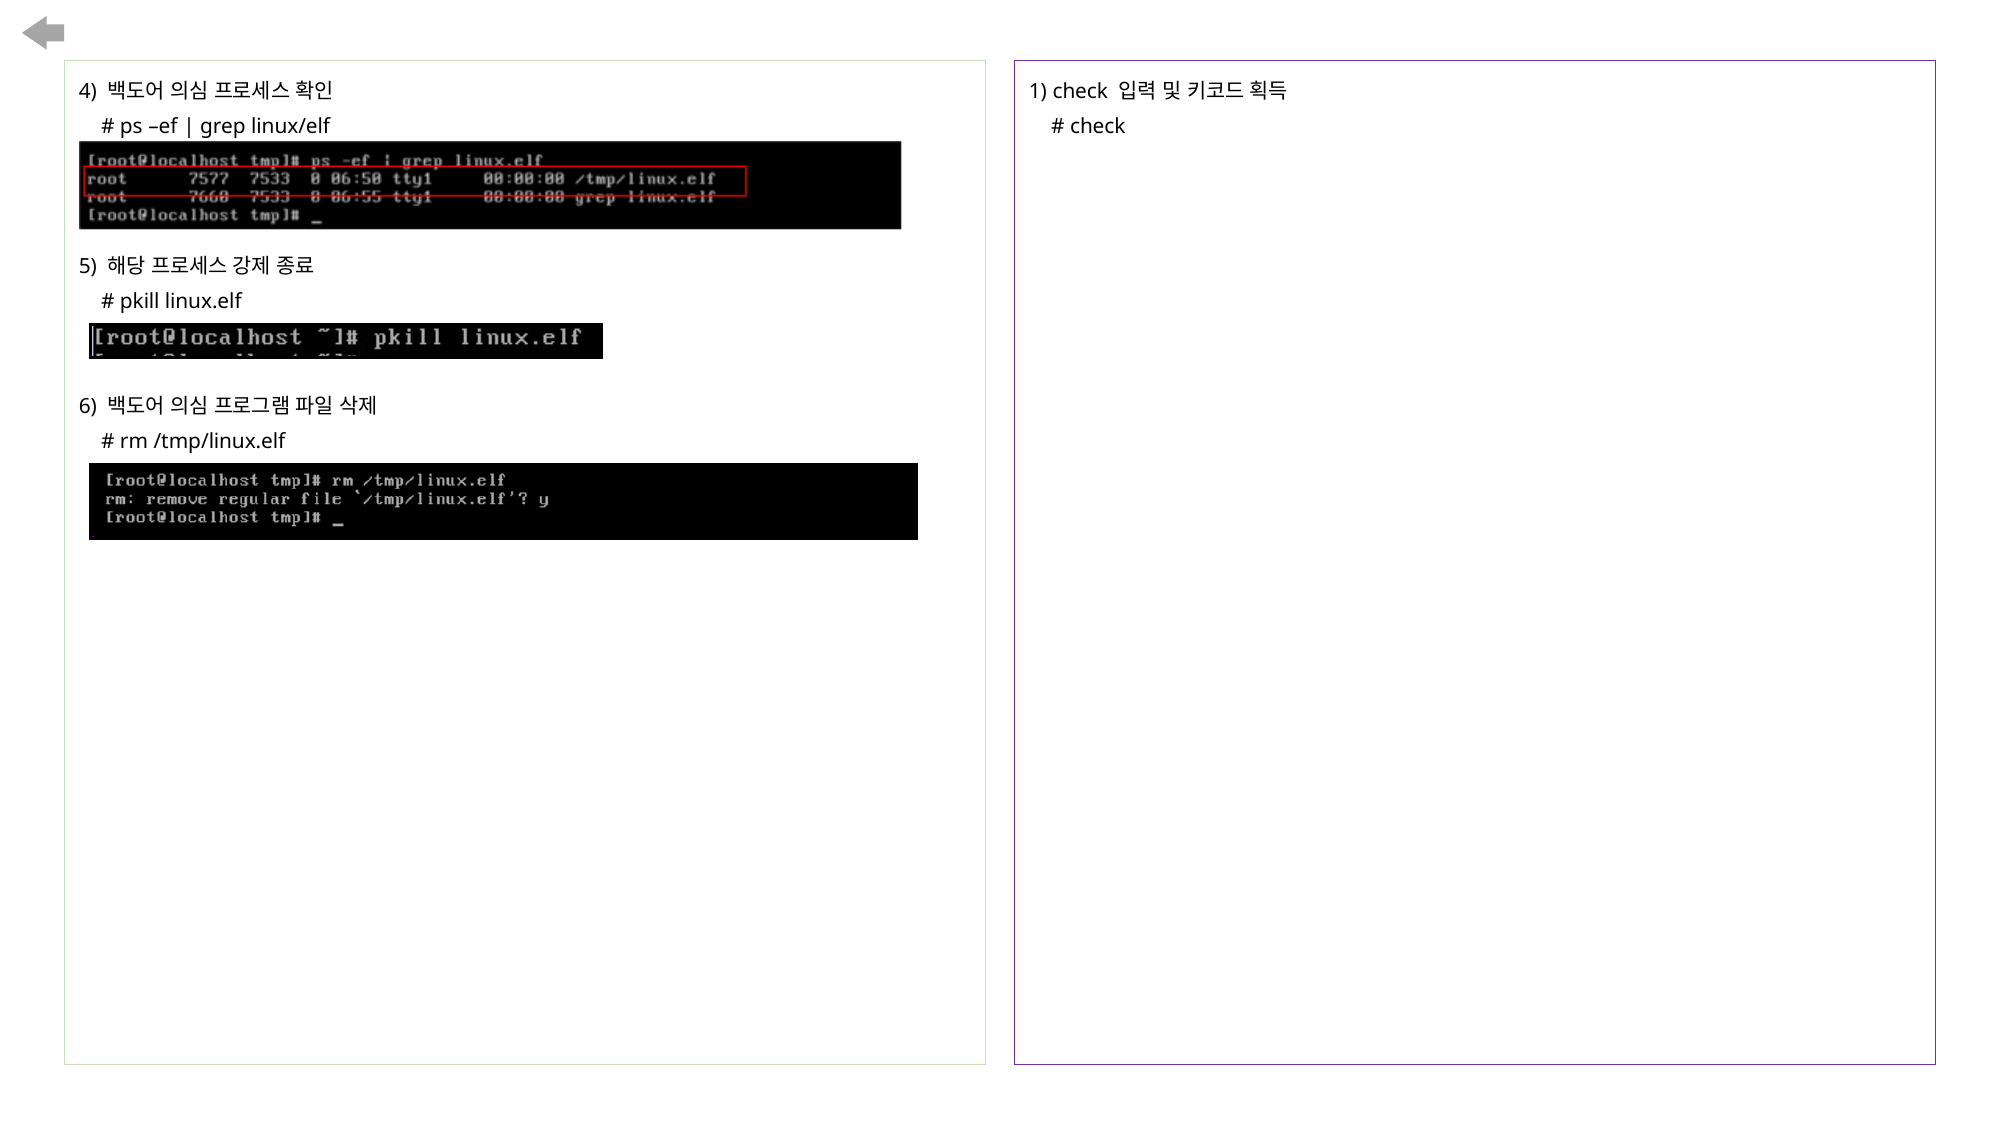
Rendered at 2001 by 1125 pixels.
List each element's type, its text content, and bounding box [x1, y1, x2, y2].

picture [92, 326, 600, 356]
text_box 4) 백도어 의심 프로세스 확인 # ps –ef | grep linux/elf 5) 해당 프로세스 강제 종료 # pkill linux.elf 6) 백도어 의심 프로그램 파일 삭제 # rm /tmp/linux.elf [64, 60, 986, 1065]
picture [91, 465, 916, 537]
text_box [20, 13, 66, 52]
text_box 1) check 입력 및 키코드 획득 # check [1014, 60, 1936, 1065]
picture [79, 141, 903, 231]
